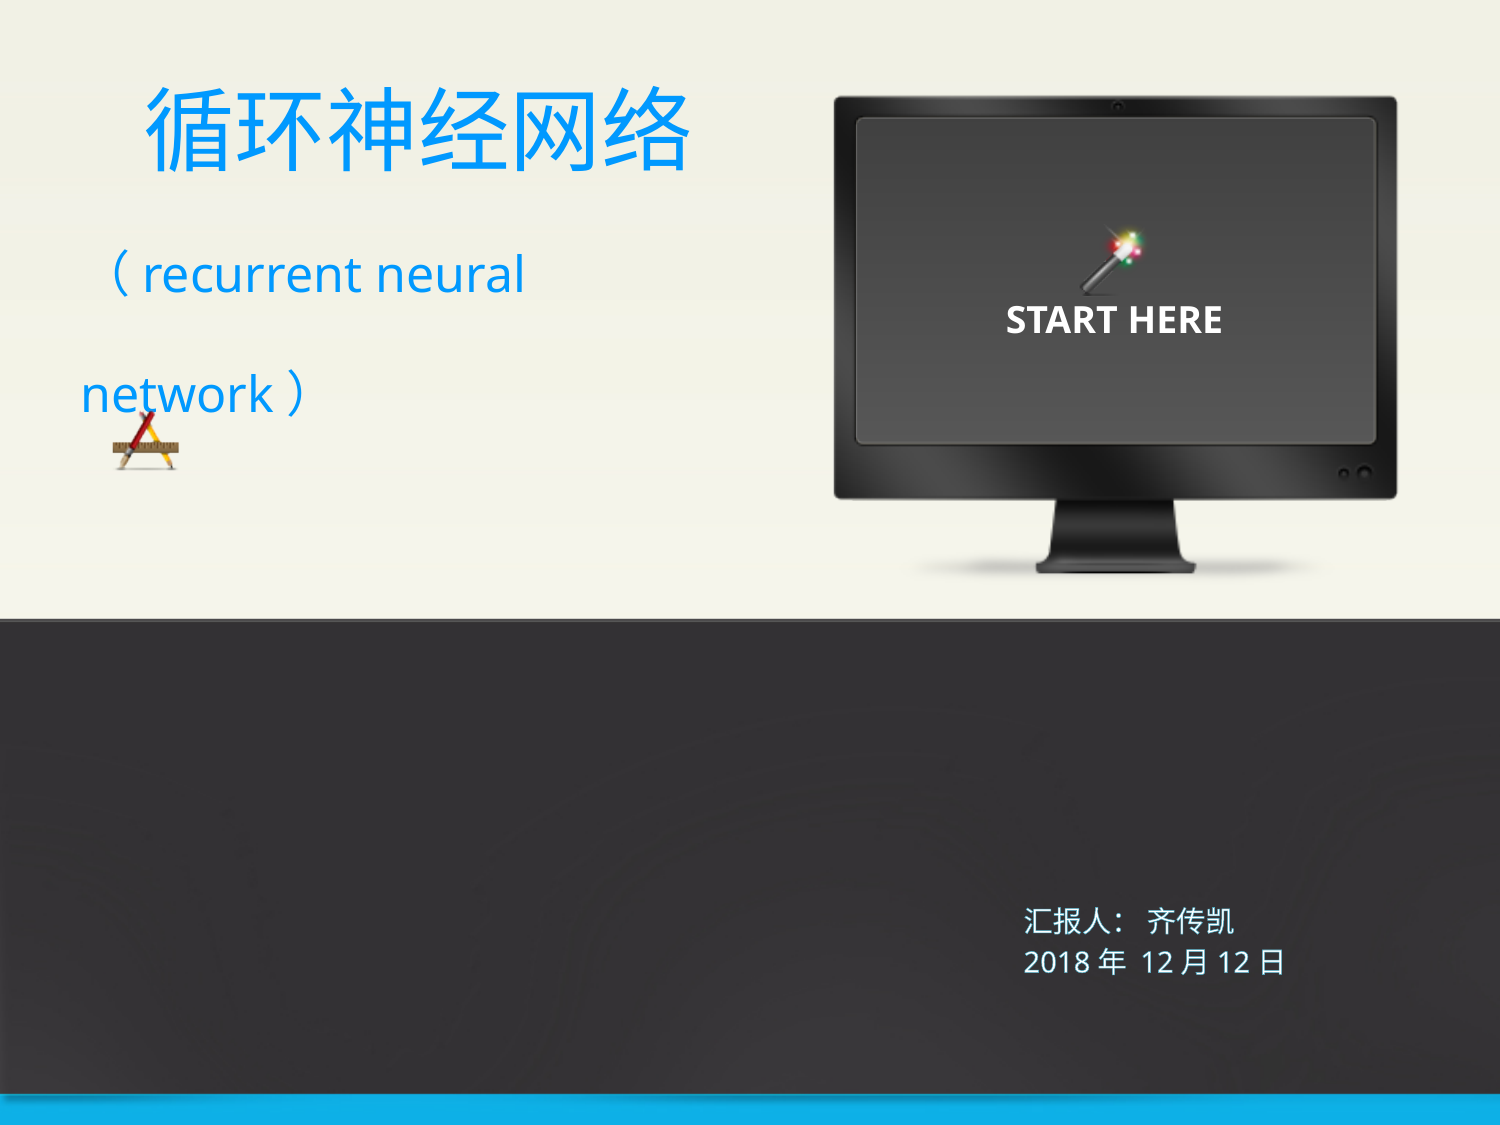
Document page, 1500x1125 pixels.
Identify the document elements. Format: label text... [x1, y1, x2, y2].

picture [0, 0, 1500, 1094]
text_box 汇报人： 齐传凯 2018年 12月12日 [1008, 895, 1319, 978]
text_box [806, 58, 1437, 618]
text_box 循环神经网络 （recurrent neural network） [65, 122, 801, 363]
text_box [65, 103, 801, 122]
